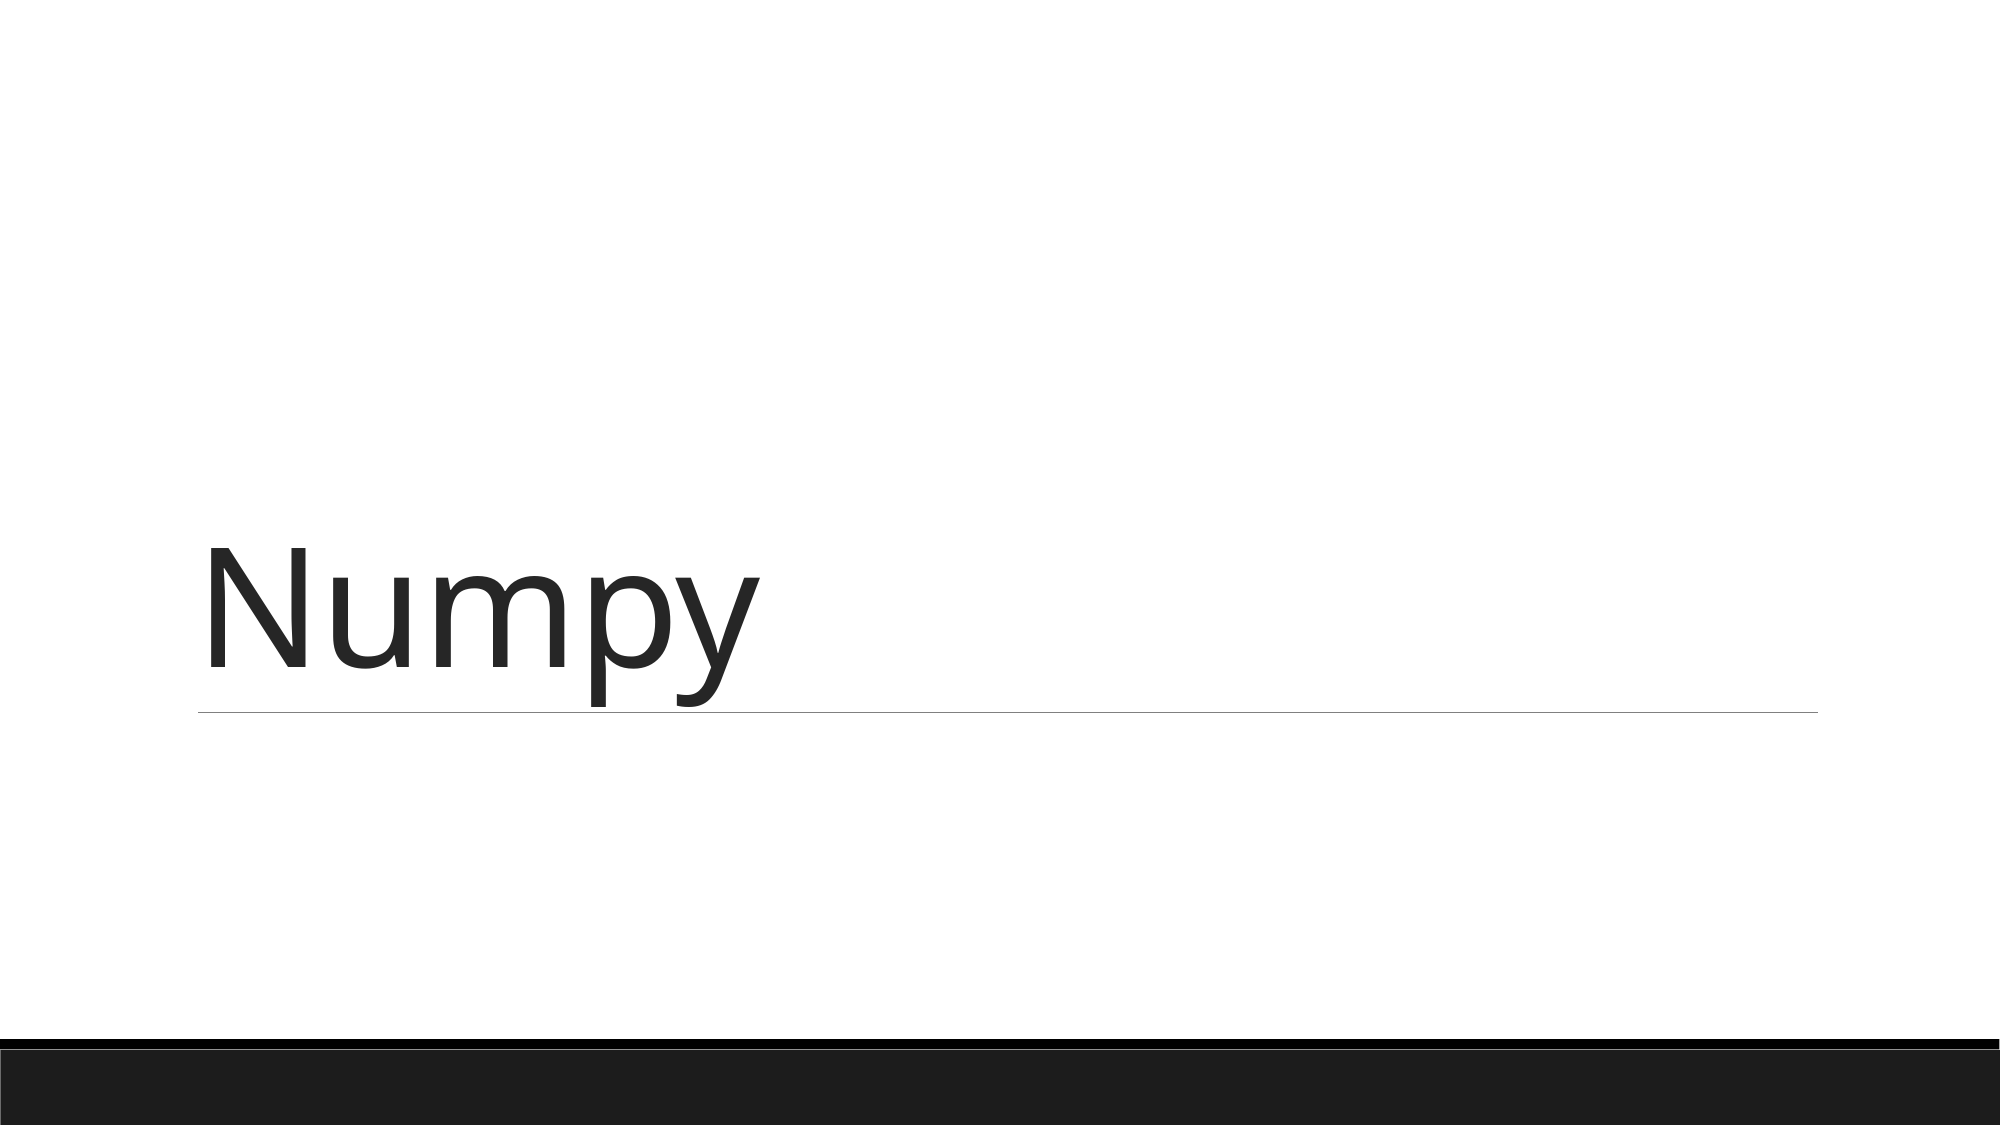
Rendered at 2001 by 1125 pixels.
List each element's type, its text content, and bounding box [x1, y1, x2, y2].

title Numpy [180, 124, 1830, 710]
